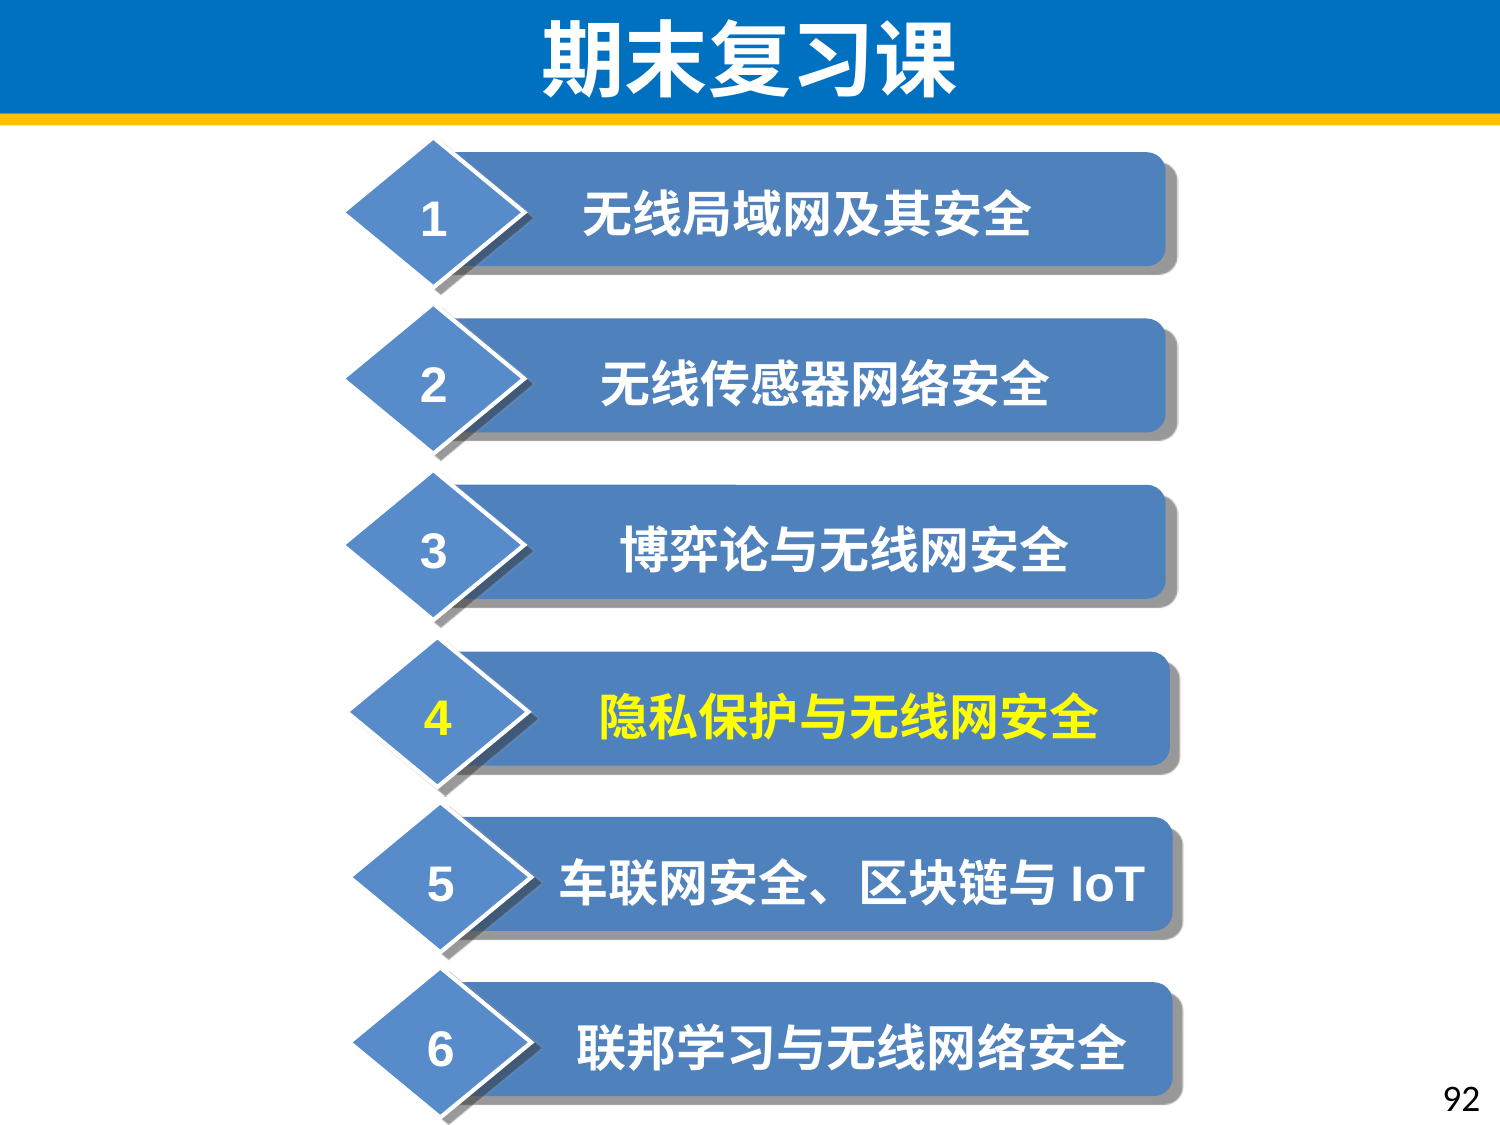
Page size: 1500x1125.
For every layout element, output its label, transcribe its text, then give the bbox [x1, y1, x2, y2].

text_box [342, 136, 1167, 288]
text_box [342, 303, 1167, 455]
text_box 92 [1427, 1066, 1499, 1125]
title 期末复习课 [0, 0, 1500, 114]
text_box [348, 966, 1188, 1118]
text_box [341, 469, 1181, 621]
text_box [348, 801, 1188, 953]
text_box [346, 636, 1185, 788]
